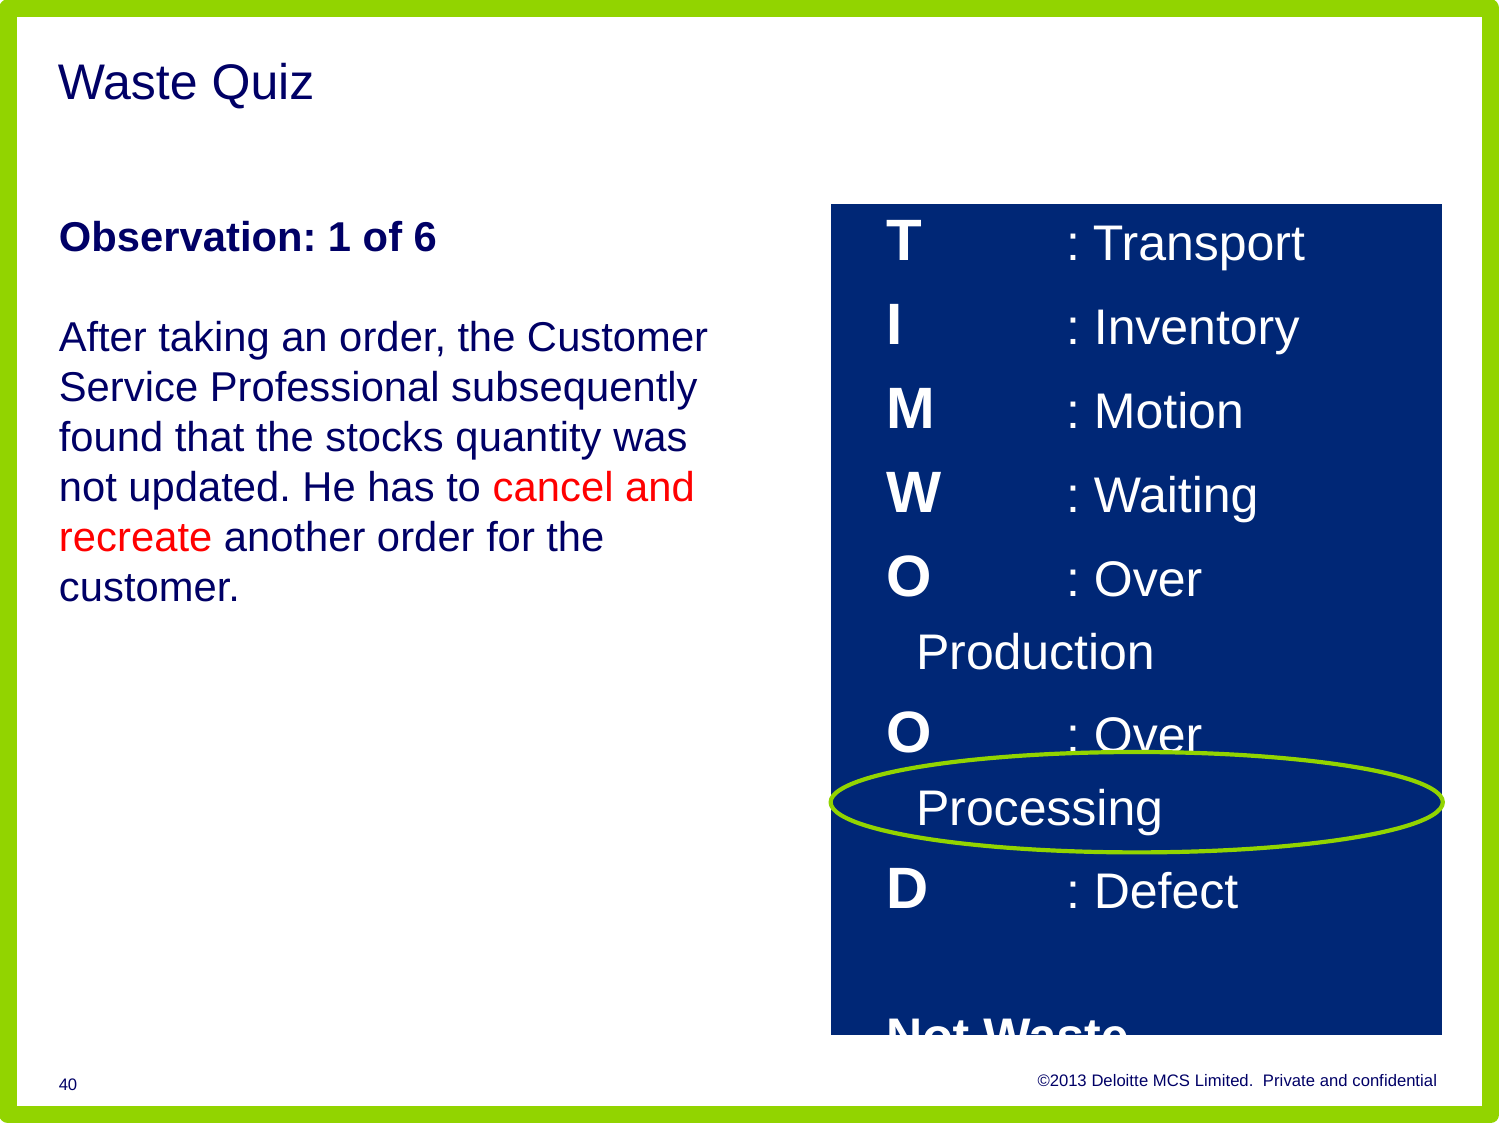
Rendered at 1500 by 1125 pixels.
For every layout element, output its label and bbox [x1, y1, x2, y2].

text_box [6, 6, 1493, 1117]
